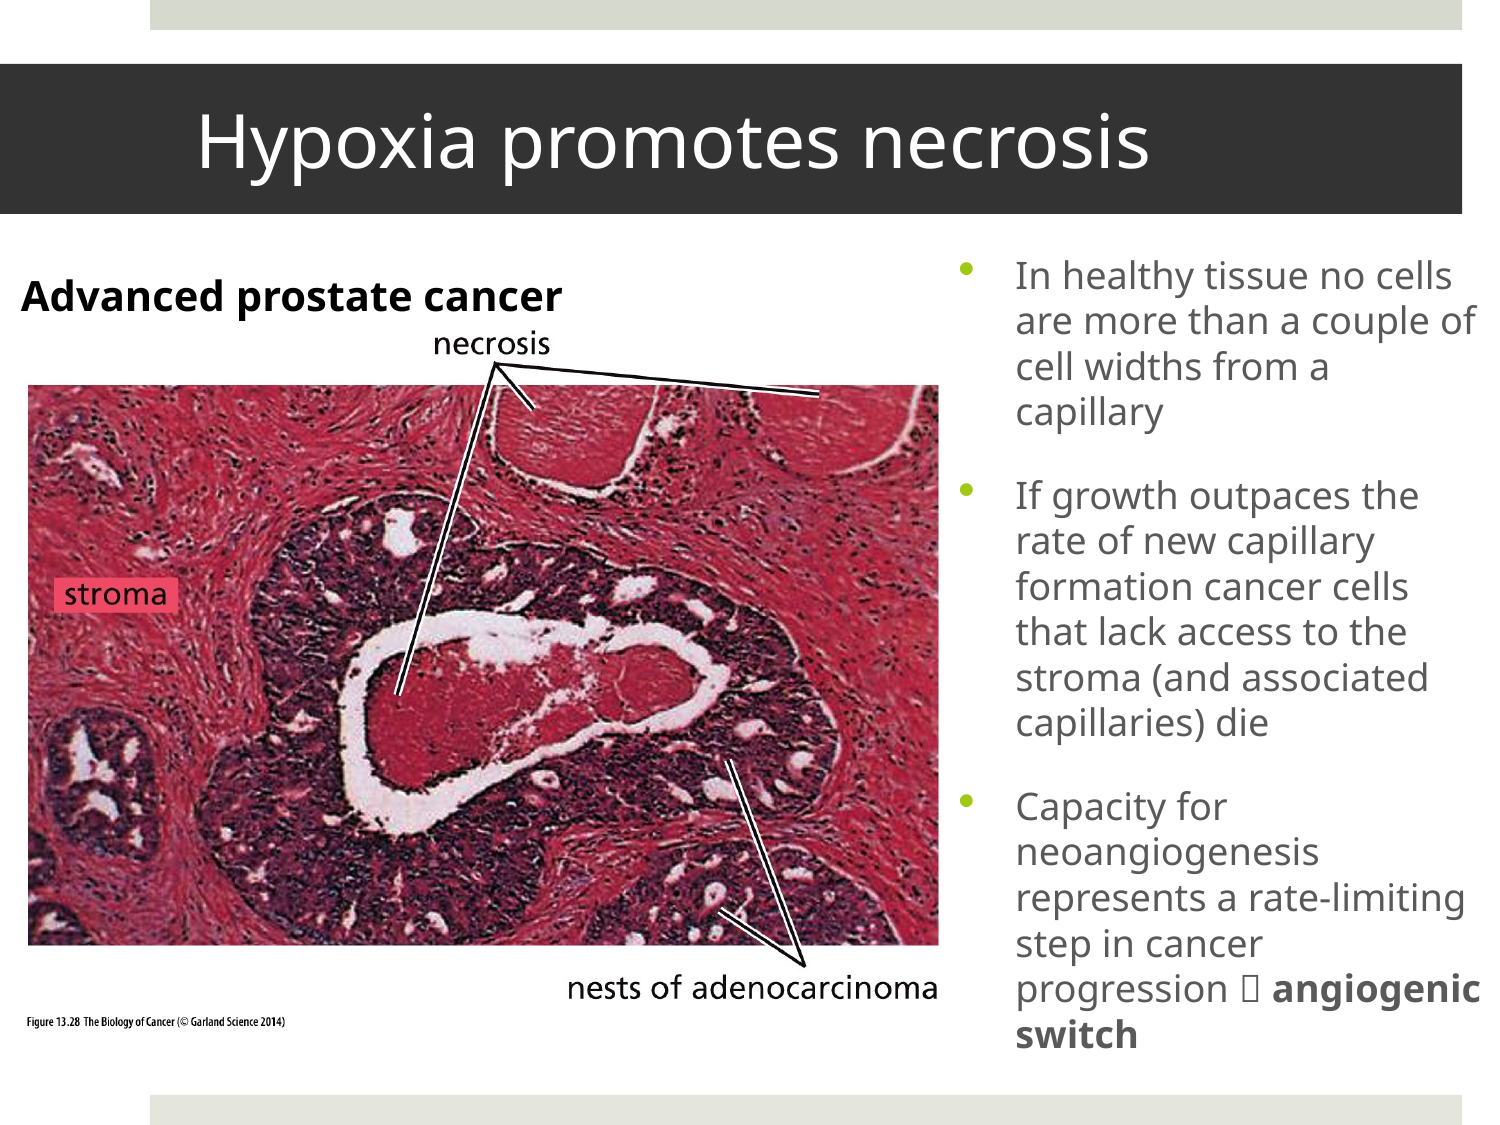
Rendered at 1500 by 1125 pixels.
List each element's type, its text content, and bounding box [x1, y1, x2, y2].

list In healthy tissue no cells are more than a couple of cell widths from a capillary If growth outpaces the rate of new capillary formation cancer cells that lack access to the stroma (and associated capillaries) die Capacity for neoangiogenesis represents a rate-limiting step in cancer progression  angiogenic switch [945, 243, 1500, 1071]
text_box Advanced prostate cancer [6, 262, 579, 328]
title Hypoxia promotes necrosis [0, 63, 1463, 214]
picture [20, 323, 946, 1032]
